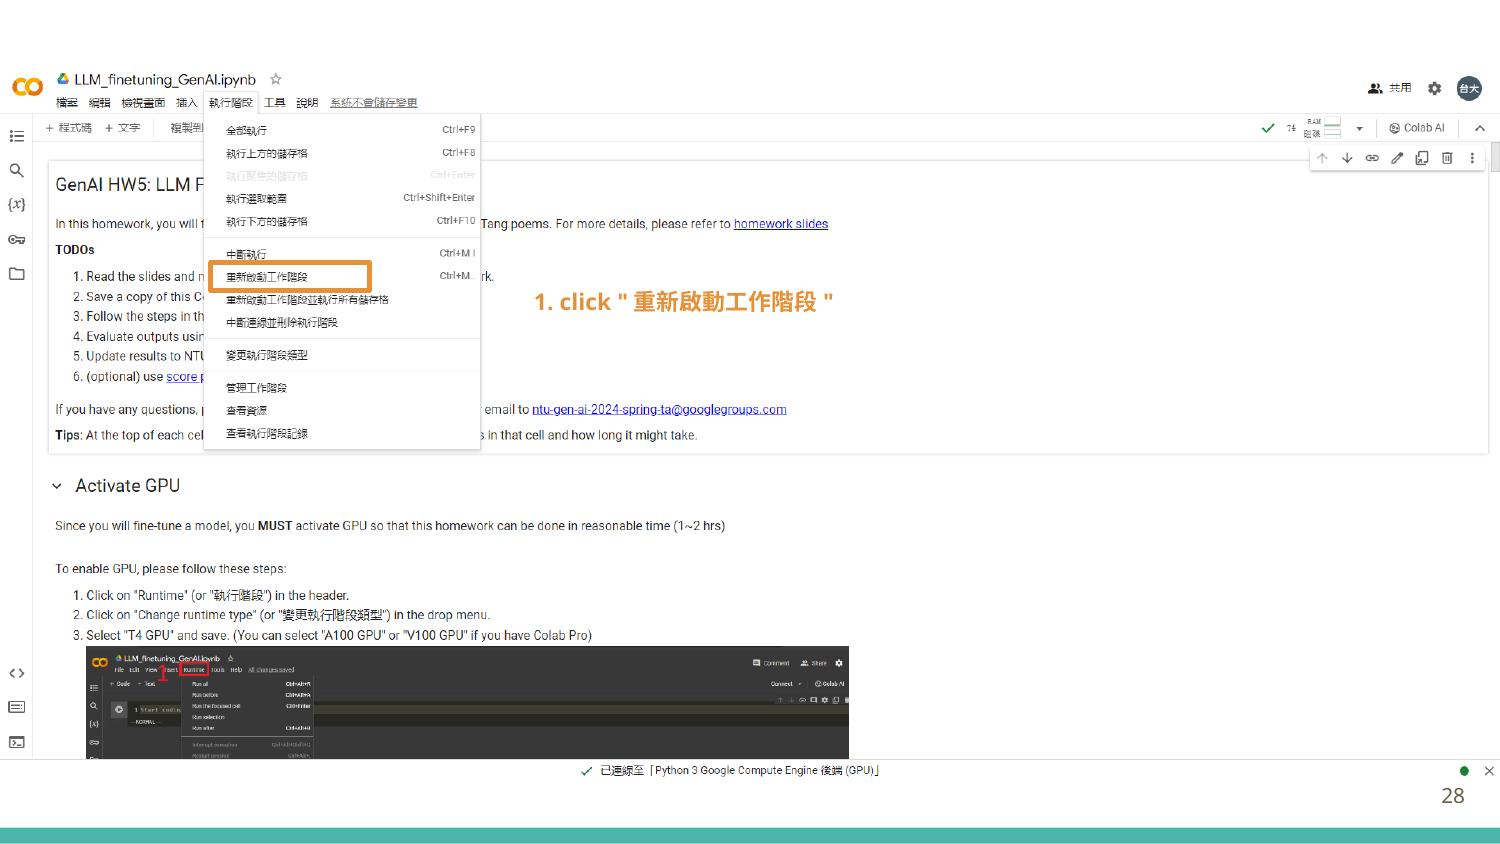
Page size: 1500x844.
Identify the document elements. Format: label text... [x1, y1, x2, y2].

picture [0, 63, 1500, 781]
slide_number ‹#› [1389, 789, 1480, 830]
